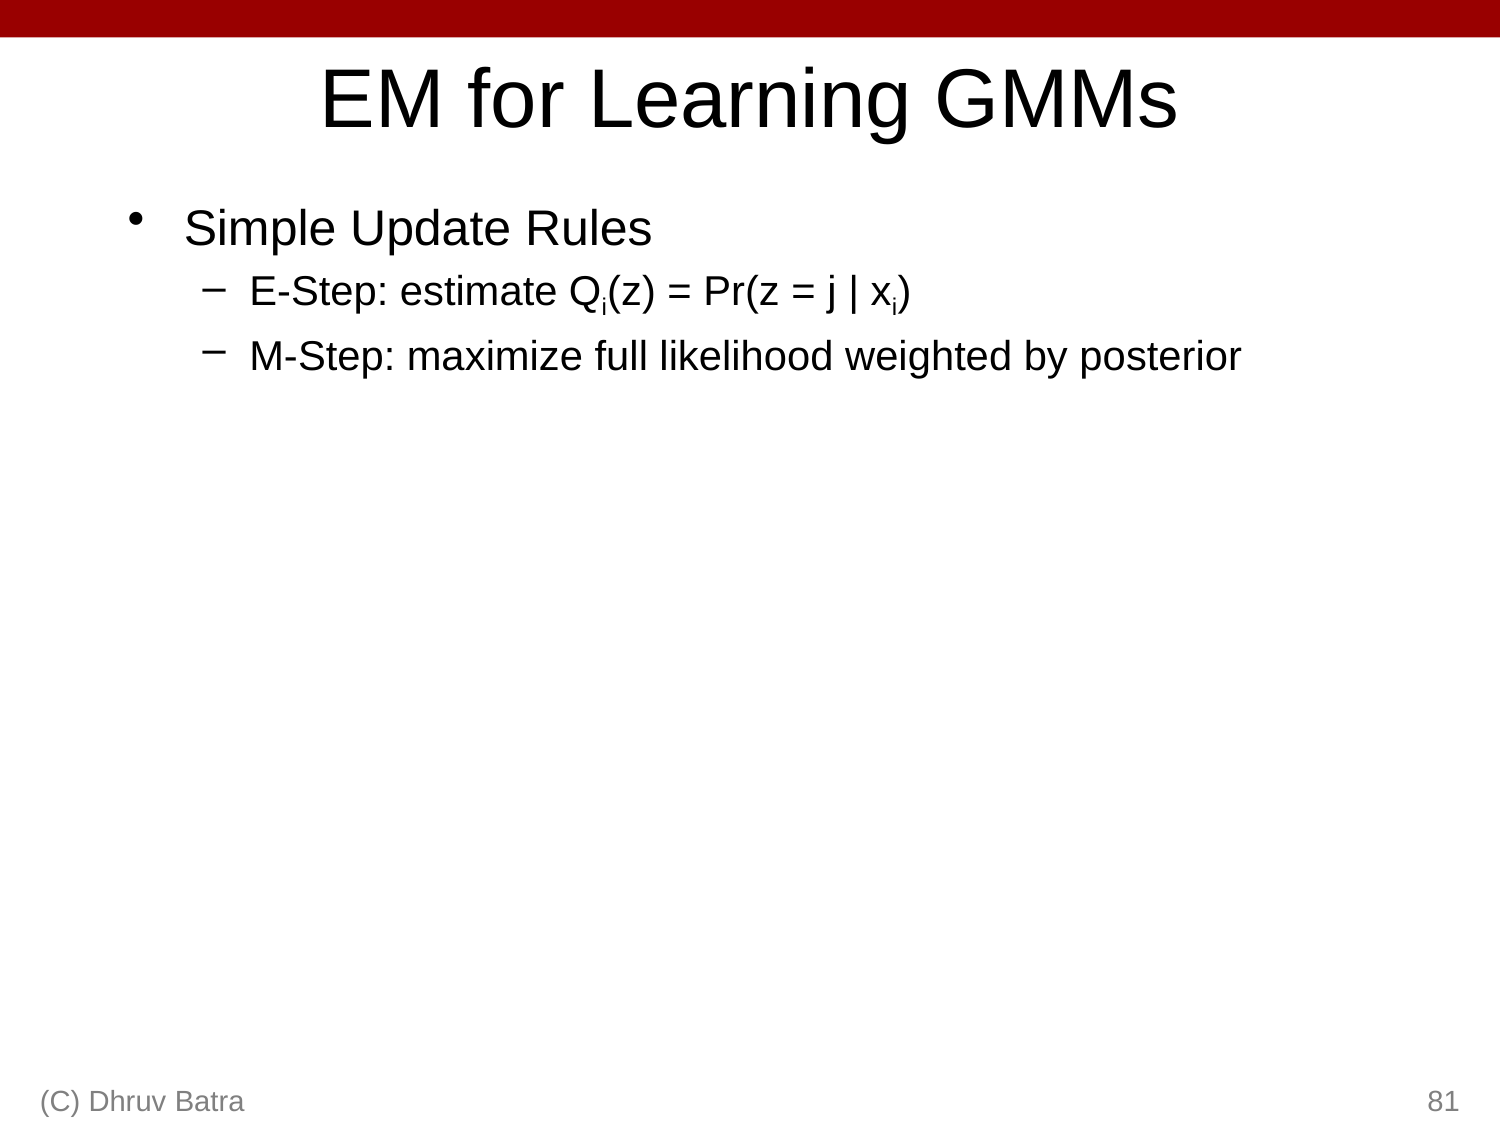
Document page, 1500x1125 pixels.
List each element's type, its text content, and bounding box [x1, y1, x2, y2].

list Simple Update Rules E-Step: estimate Qi(z) = Pr(z = j | xi) M-Step: maximize full likelihood weighted by posterior [112, 187, 1388, 1051]
title EM for Learning GMMs [112, 37, 1388, 151]
footer (C) Dhruv Batra [24, 1049, 501, 1125]
slide_number 81 [1162, 1049, 1476, 1125]
